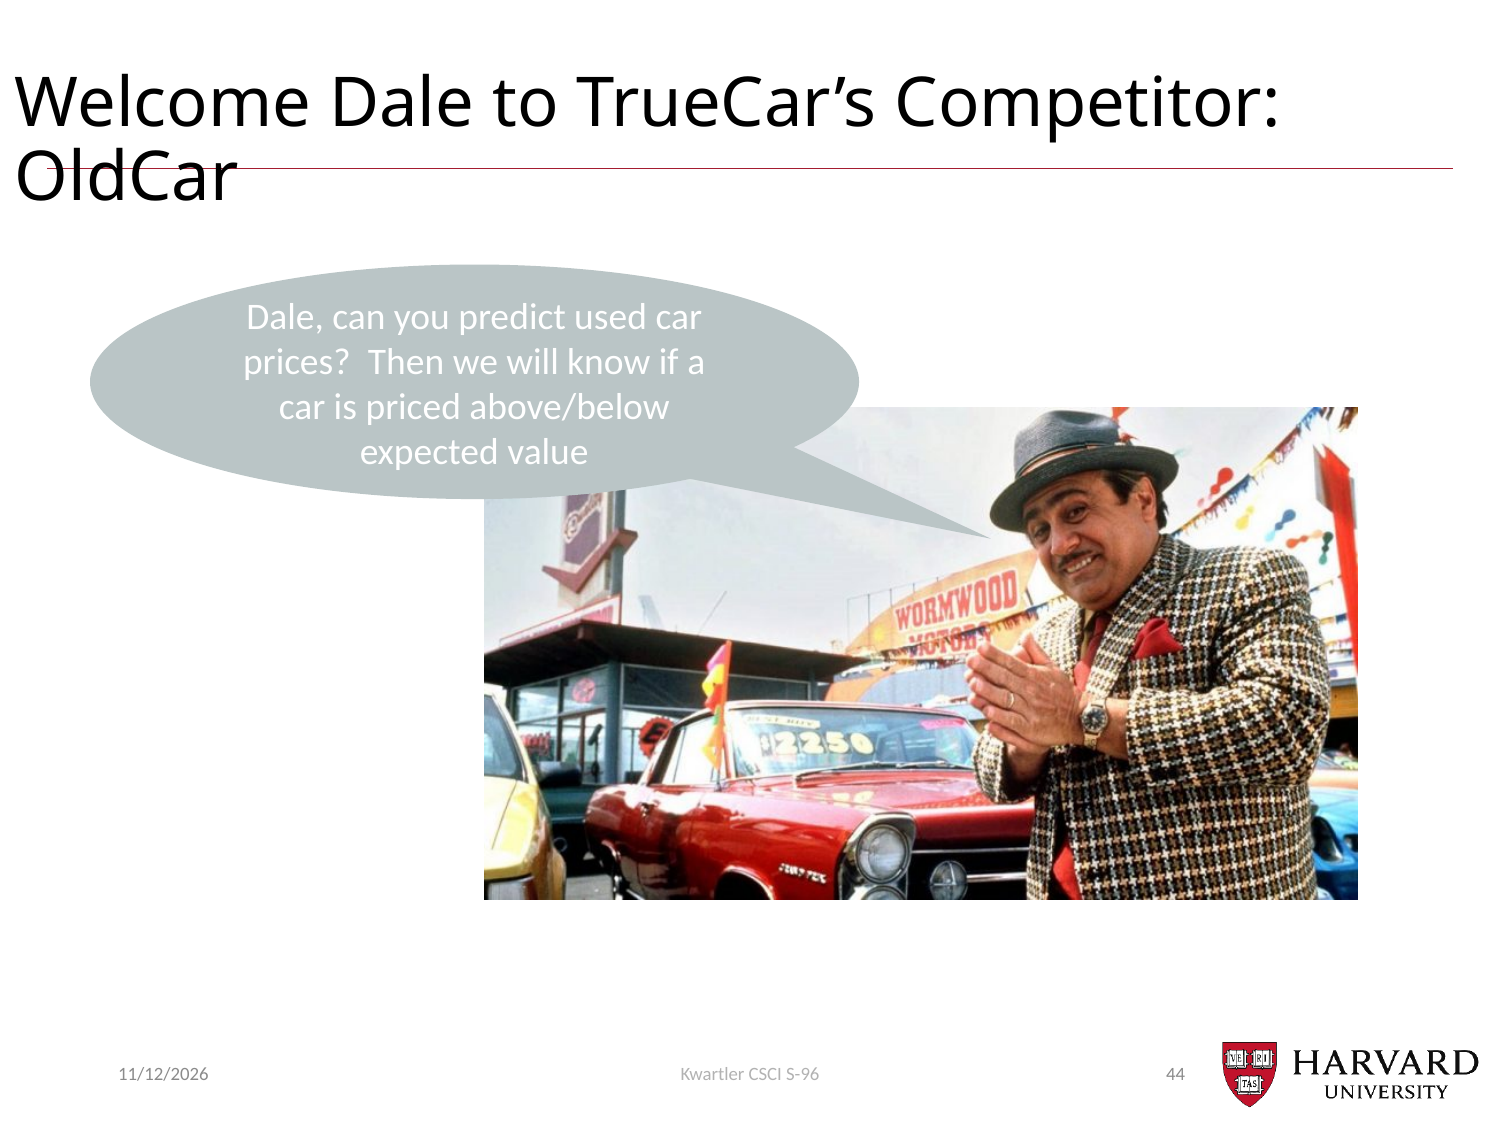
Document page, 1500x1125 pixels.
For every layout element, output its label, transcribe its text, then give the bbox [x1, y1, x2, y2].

title Welcome Dale to TrueCar’s Competitor: OldCar [0, 59, 1500, 157]
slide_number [103, 1042, 441, 1103]
picture [484, 407, 1358, 900]
footer Kwartler CSCI S-96 [496, 1042, 1004, 1103]
slide_number 44 [1059, 1042, 1200, 1103]
text_box Dale, can you predict used car prices? Then we will know if a car is priced above/below expected value [88, 263, 861, 501]
picture [1200, 1024, 1500, 1125]
